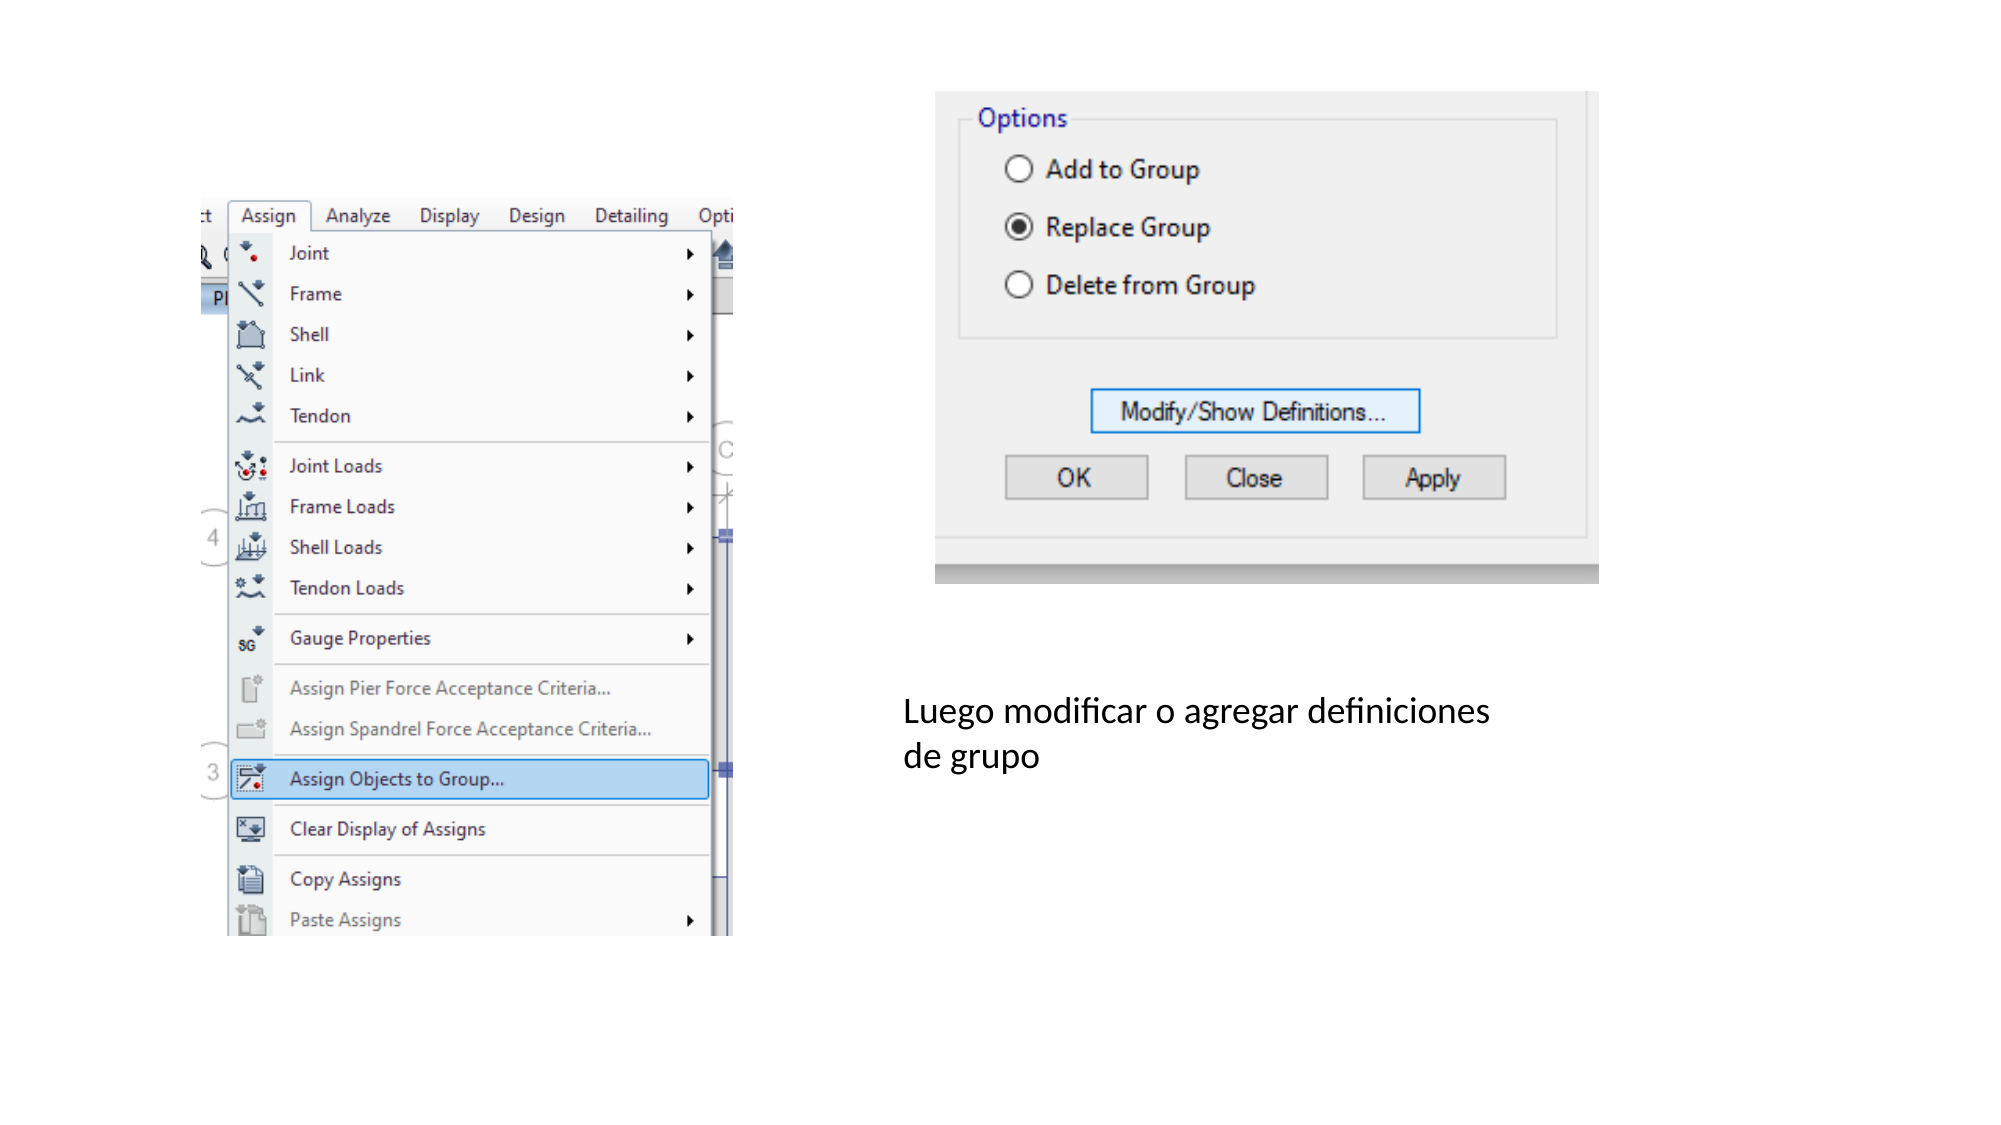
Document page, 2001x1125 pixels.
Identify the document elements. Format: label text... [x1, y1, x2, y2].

picture [935, 91, 1599, 584]
text_box Luego modificar o agregar definiciones de grupo [888, 678, 1552, 784]
picture [201, 188, 733, 936]
